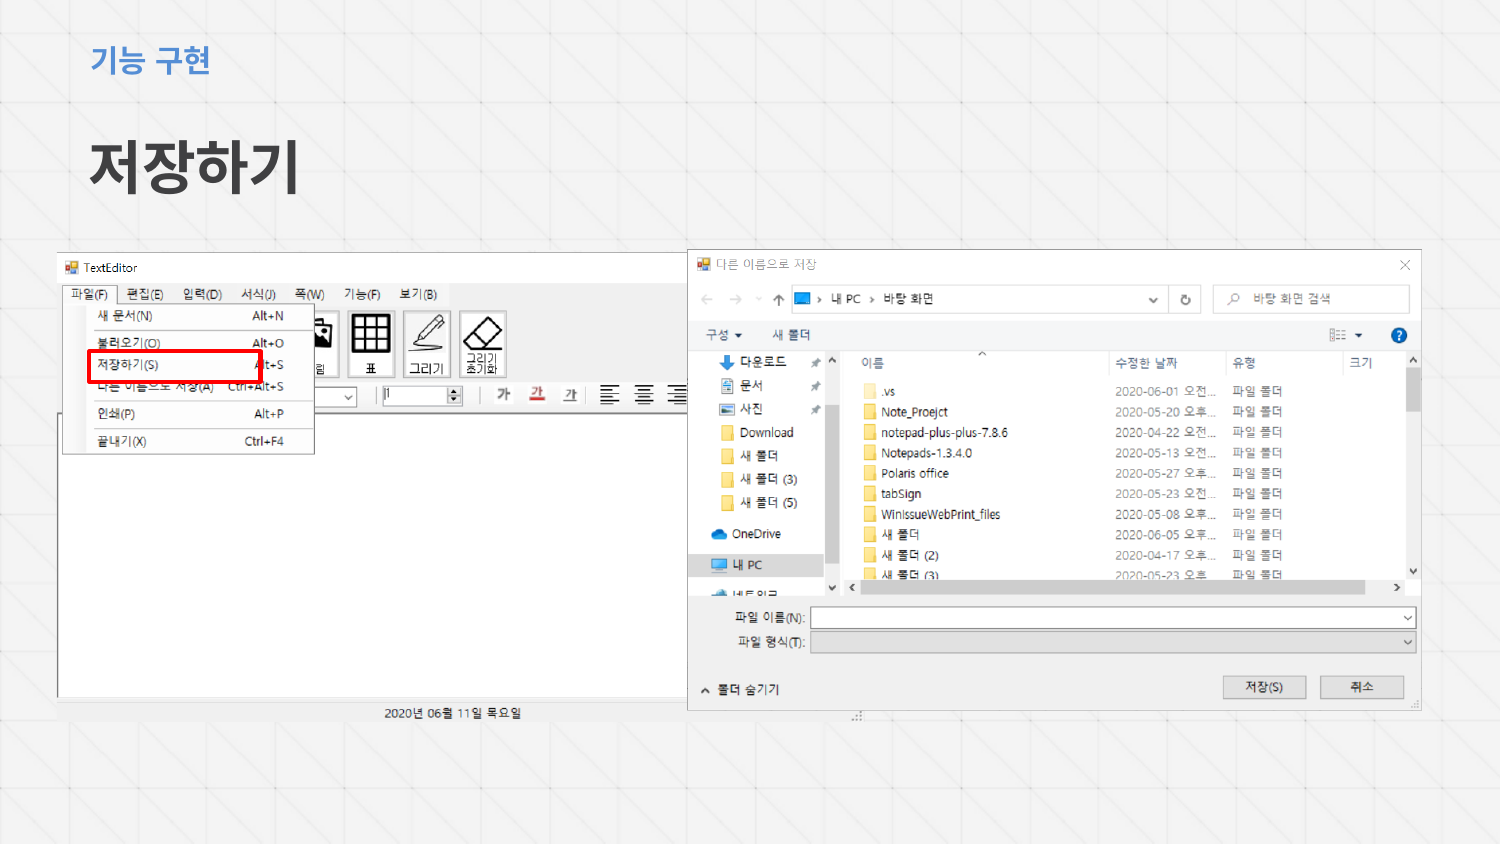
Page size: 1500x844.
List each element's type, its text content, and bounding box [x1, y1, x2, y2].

picture [0, 0, 1500, 844]
title 기능 구현 [75, 33, 1007, 86]
text_box 저장하기 [73, 102, 1424, 230]
